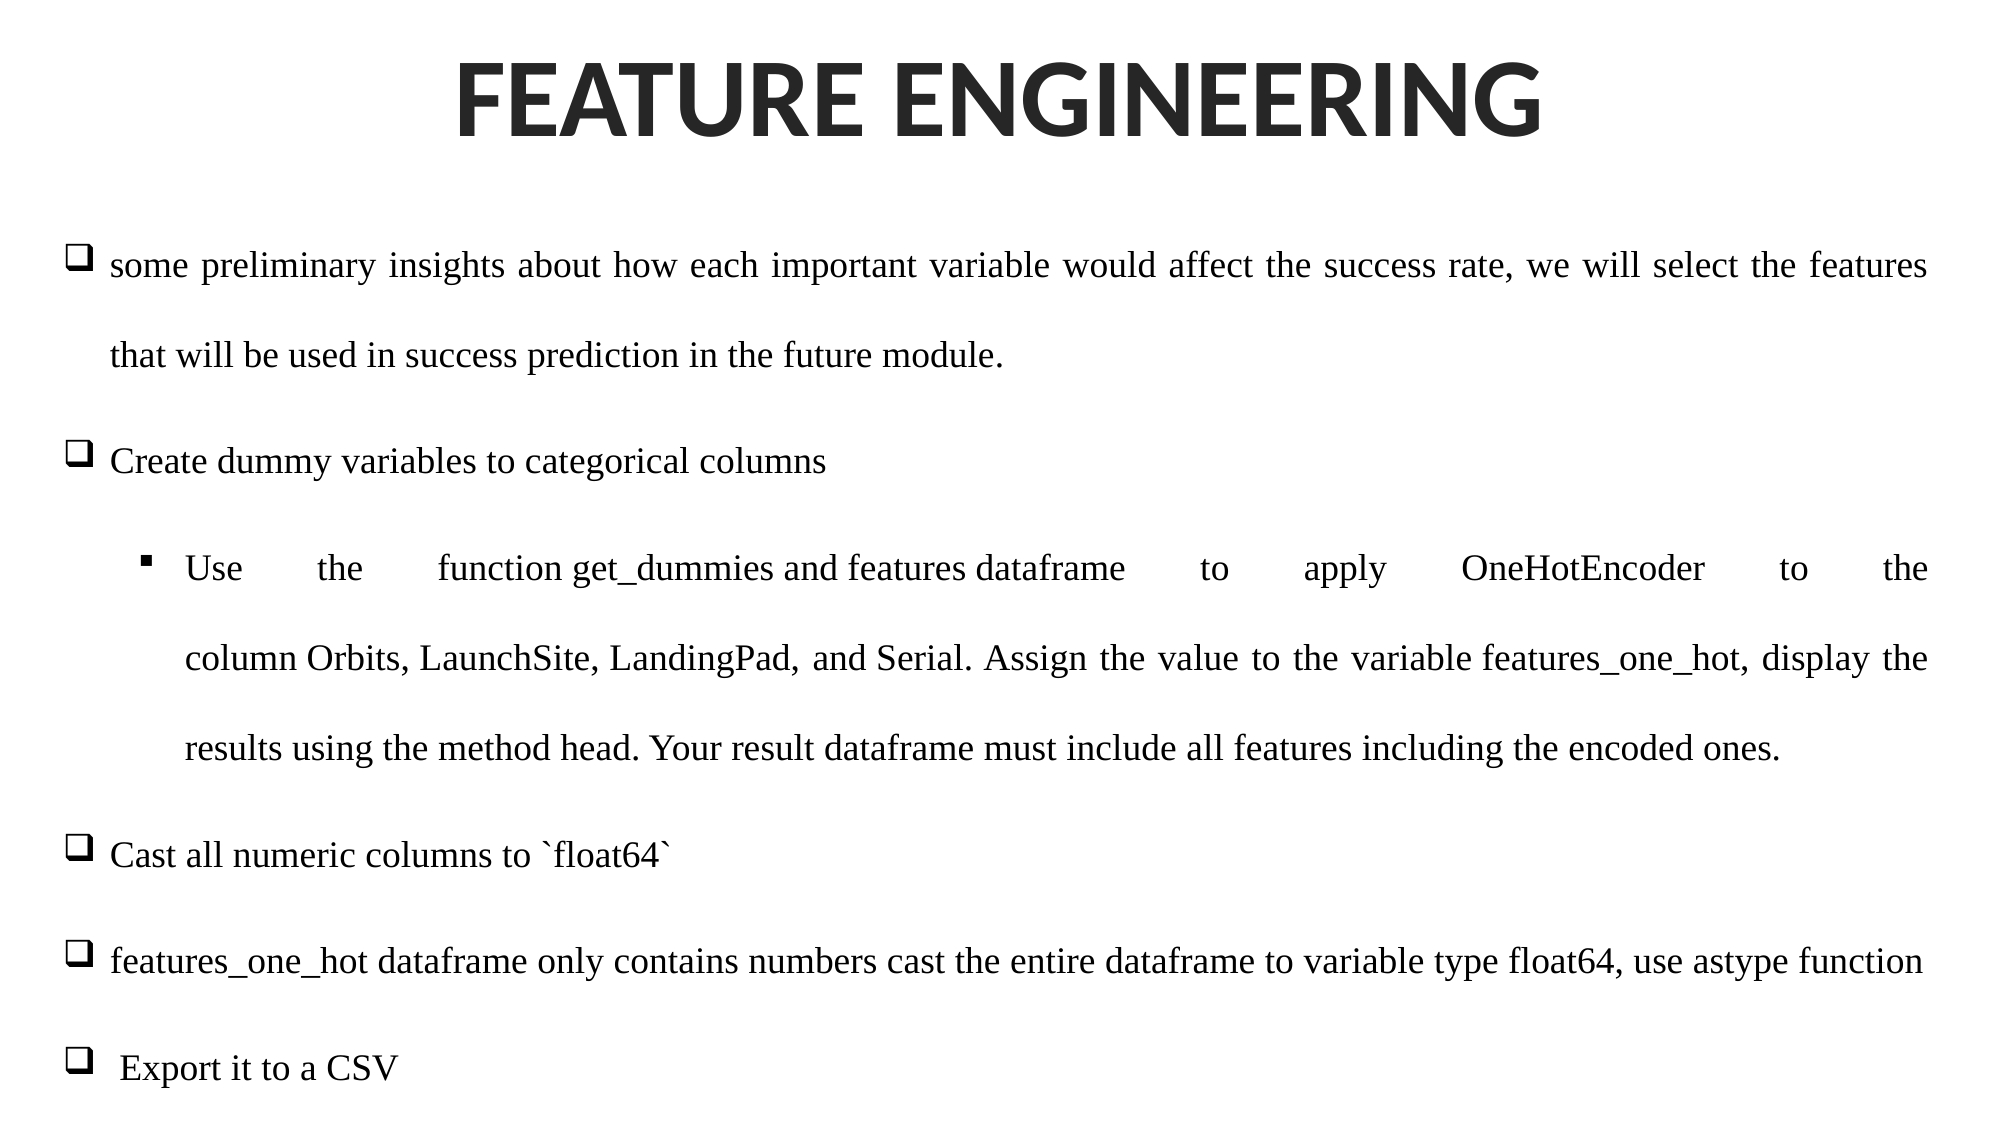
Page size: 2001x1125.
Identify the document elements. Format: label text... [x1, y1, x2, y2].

text_box some preliminary insights about how each important variable would affect the success rate, we will select the features that will be used in success prediction in the future module. Create dummy variables to categorical columns Use the function get_dummies and features dataframe to apply OneHotEncoder to the column Orbits, LaunchSite, LandingPad, and Serial. Assign the value to the variable features_one_hot, display the results using the method head. Your result dataframe must include all features including the encoded ones. Cast all numeric columns to `float64` features_one_hot dataframe only contains numbers cast the entire dataframe to variable type float64, use astype function Export it to a CSV [48, 187, 1946, 1096]
text_box FEATURE ENGINEERING [439, 16, 1561, 167]
